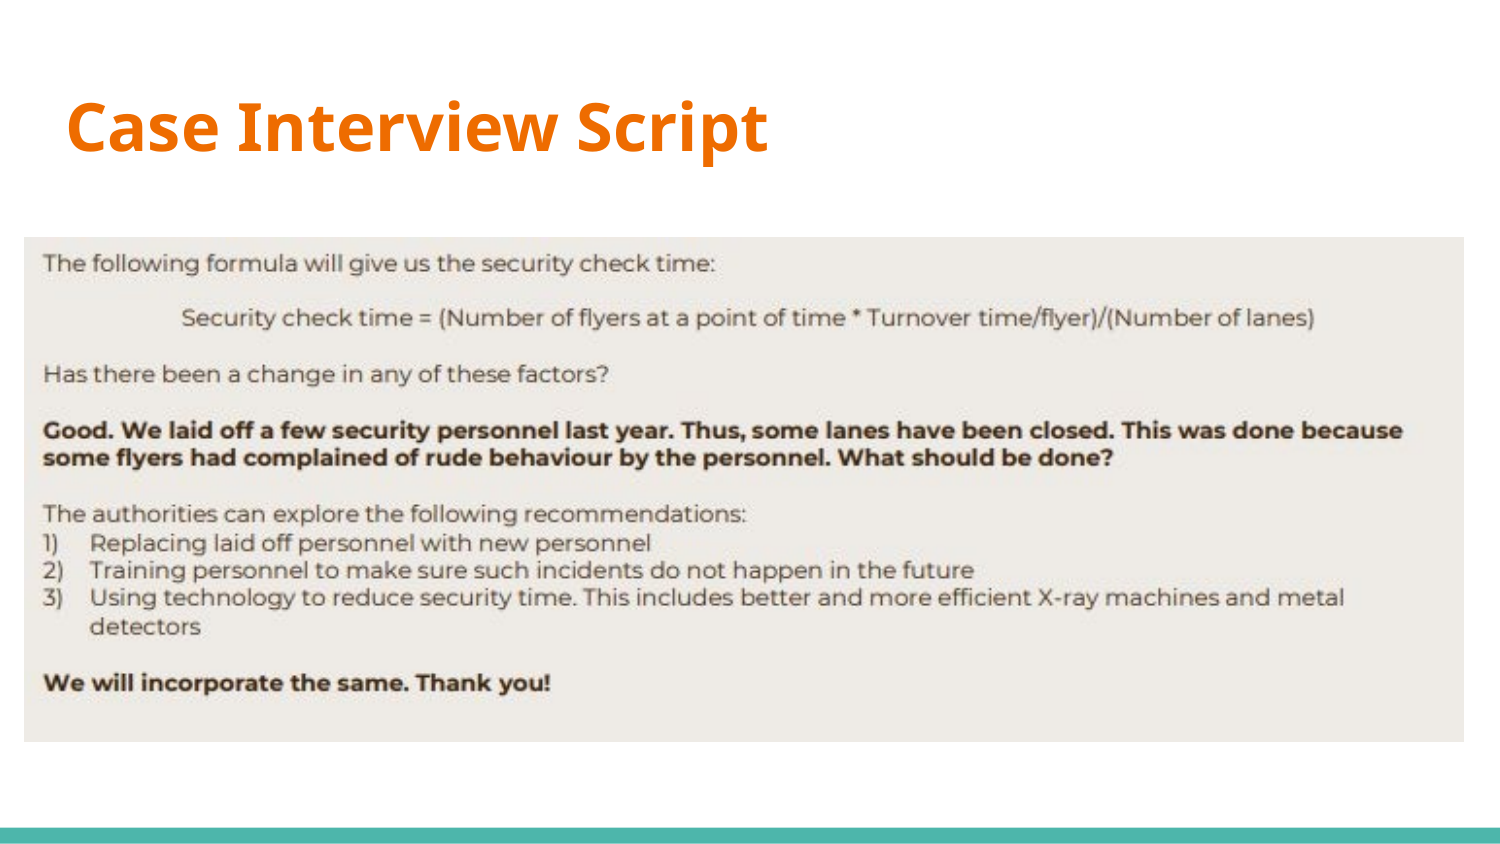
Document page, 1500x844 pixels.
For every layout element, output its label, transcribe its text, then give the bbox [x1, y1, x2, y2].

picture [24, 237, 1464, 742]
title Case Interview Script [63, 82, 1221, 227]
